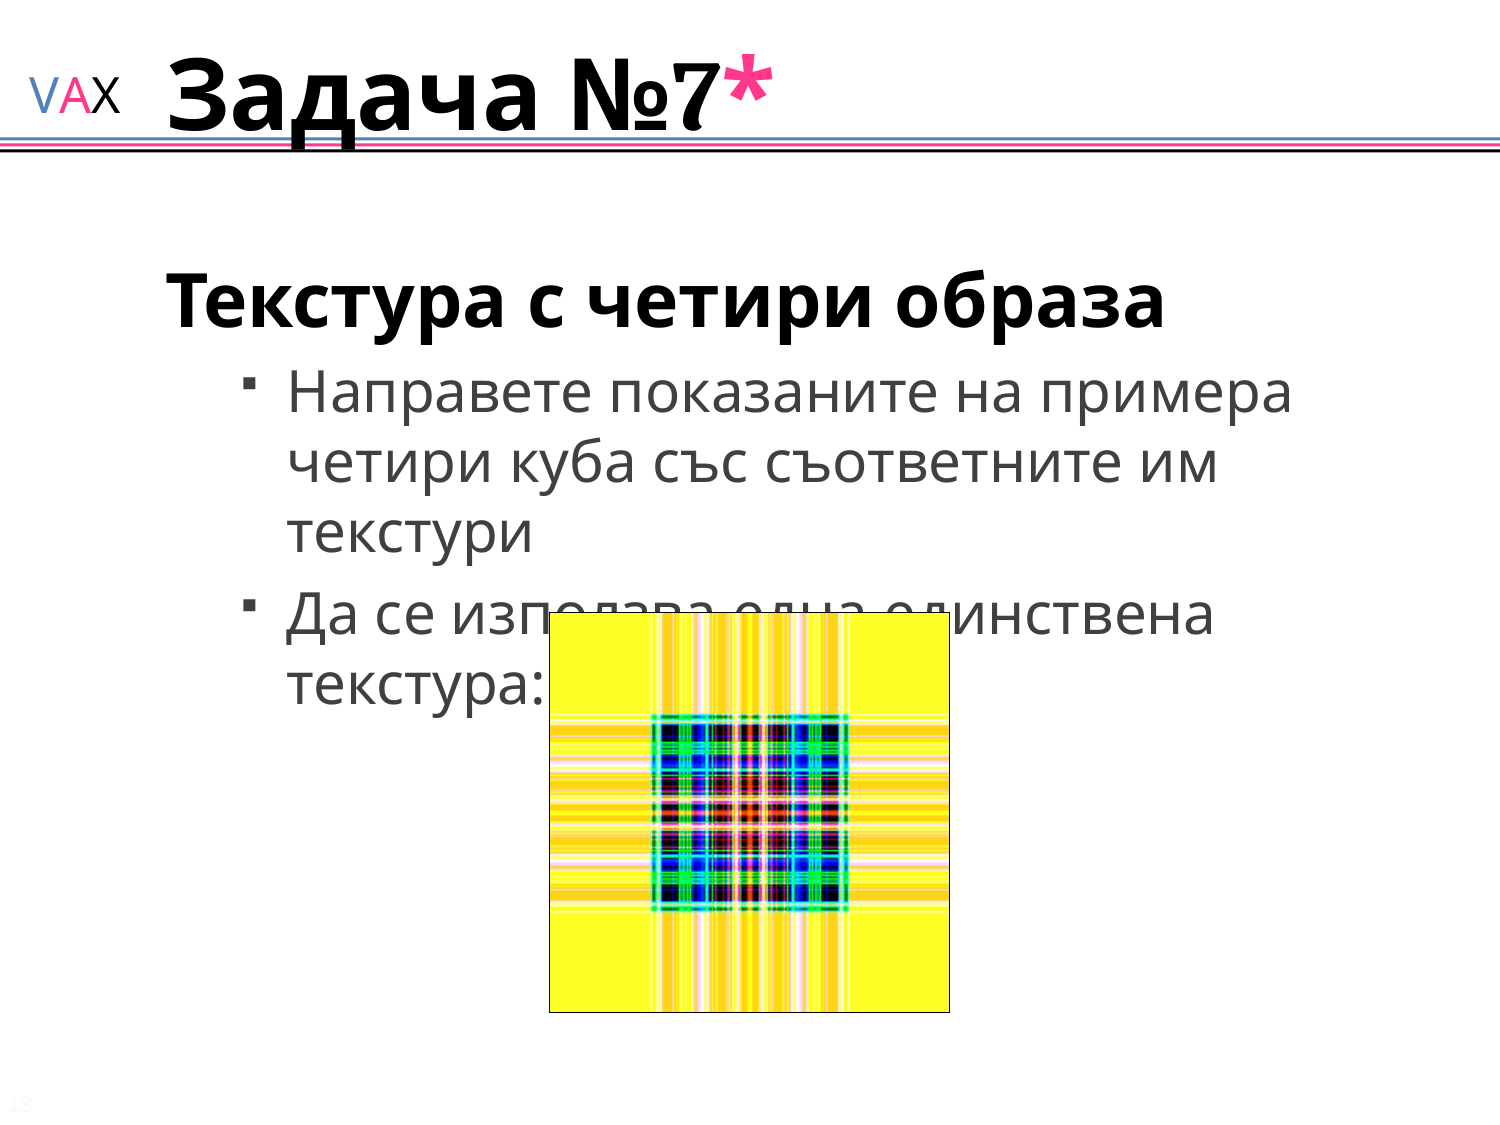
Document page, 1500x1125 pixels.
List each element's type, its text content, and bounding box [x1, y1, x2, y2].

title Задача №7* [0, 37, 1500, 144]
picture [549, 612, 951, 1013]
list Текстура с четири образа Направете показаните на примера четири куба със съответните им текстури Да се използва една единствена текстура: [150, 200, 1488, 1113]
